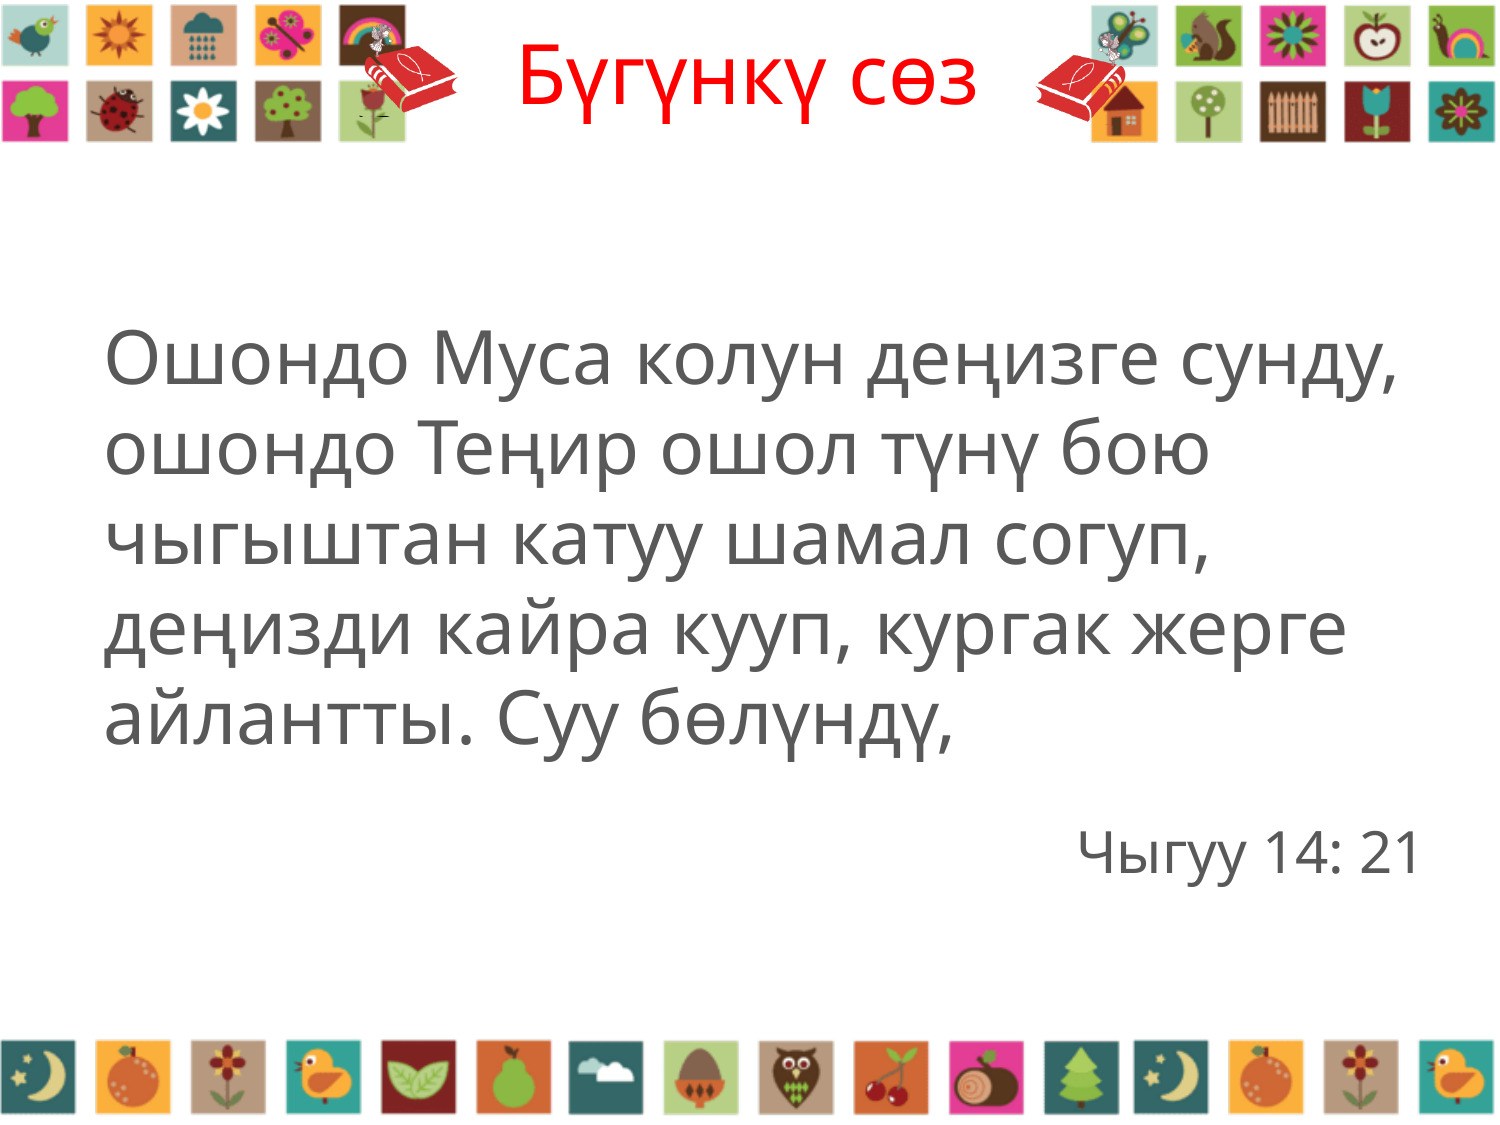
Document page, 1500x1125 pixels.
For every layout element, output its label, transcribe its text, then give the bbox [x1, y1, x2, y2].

picture [1003, 3, 1500, 150]
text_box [0, 1028, 1500, 1118]
picture [0, 3, 490, 150]
text_box Бүгүнкү сөз [425, 13, 1078, 129]
text_box Ошондо Муса колун деңизге сунду, ошондо Теңир ошол түнү бою чыгыштан катуу шамал согуп, деңизди кайра кууп, кургак жерге айлантты. Суу бөлүндү, [88, 302, 1436, 768]
text_box Чыгуу 14: 21 [808, 807, 1441, 893]
